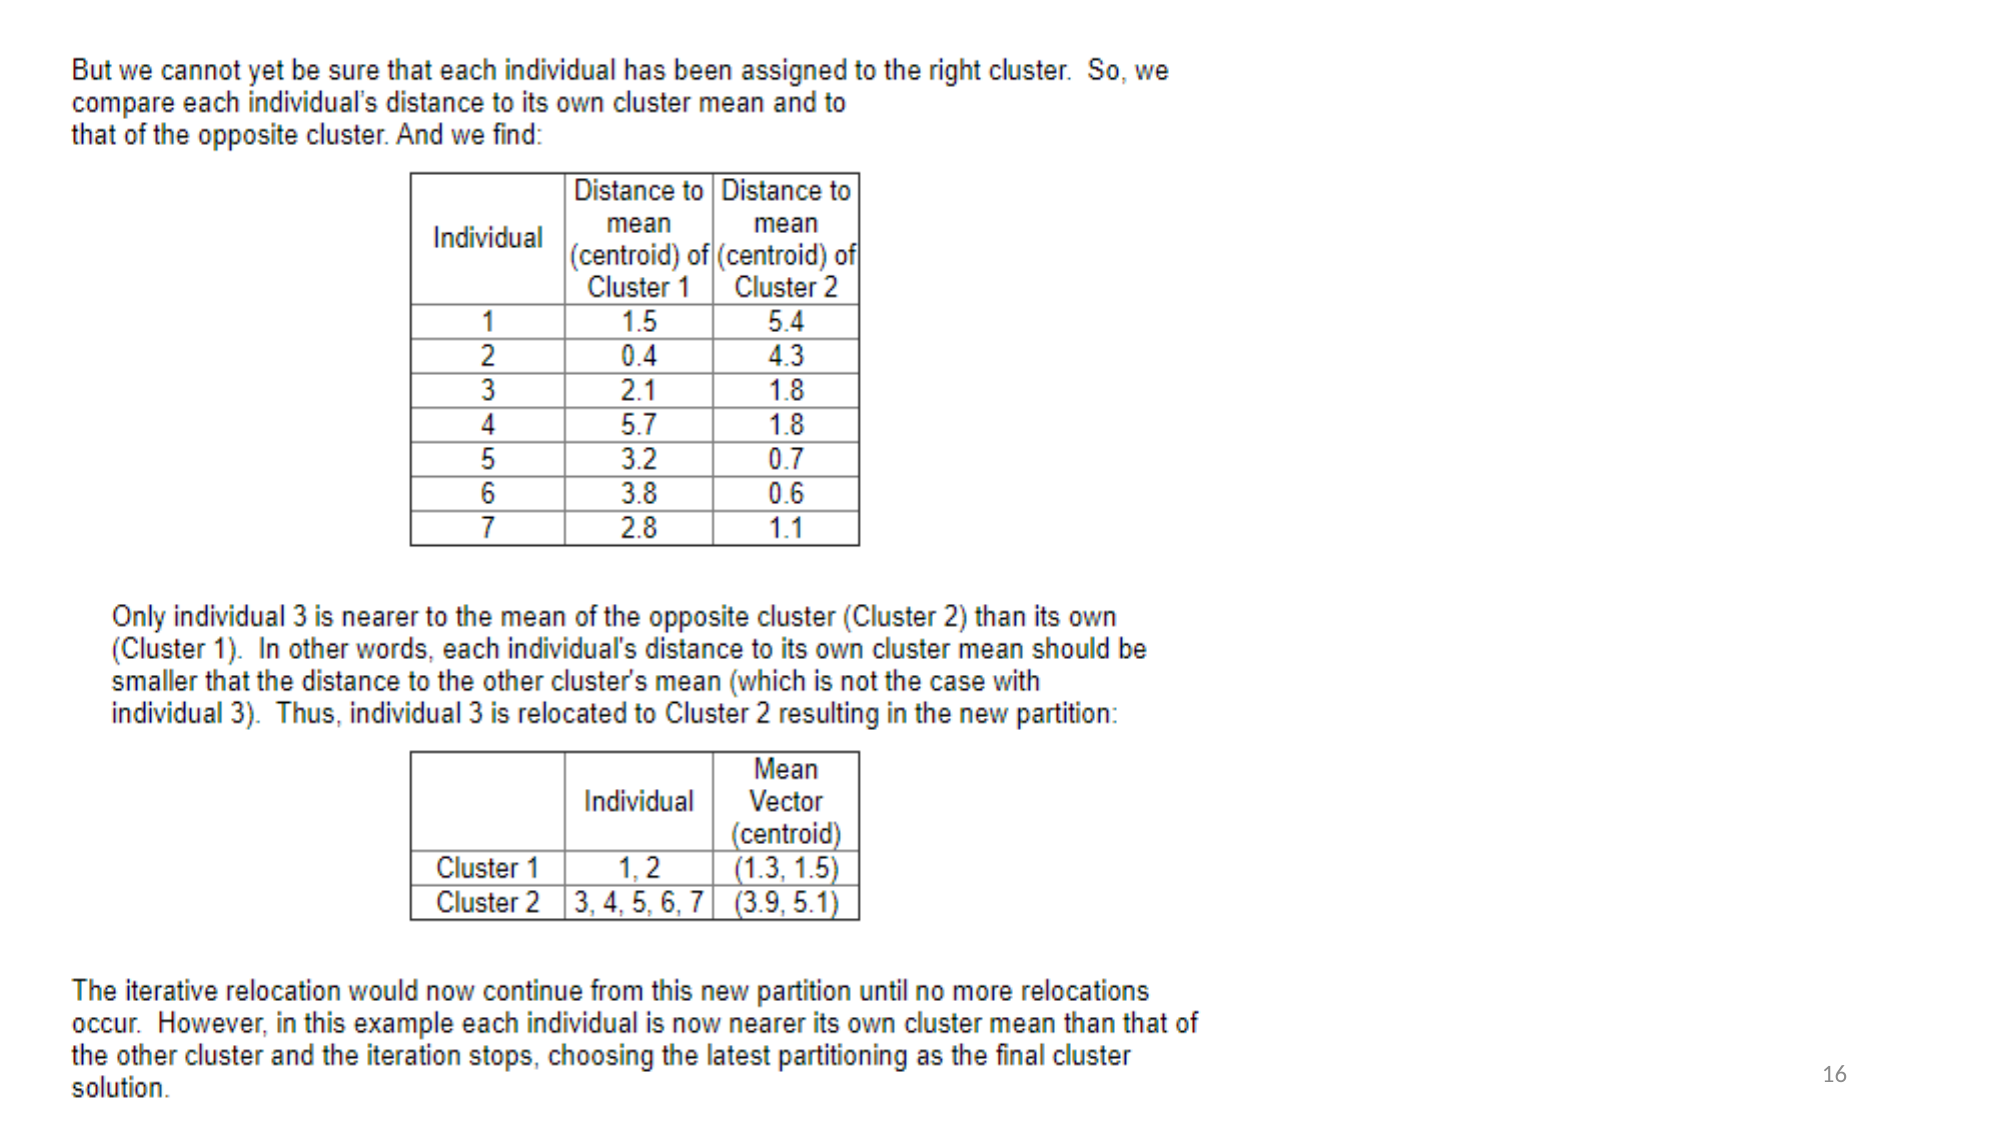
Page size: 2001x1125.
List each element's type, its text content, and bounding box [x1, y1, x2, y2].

picture [58, 48, 1221, 1115]
slide_number 16 [1412, 1042, 1863, 1103]
